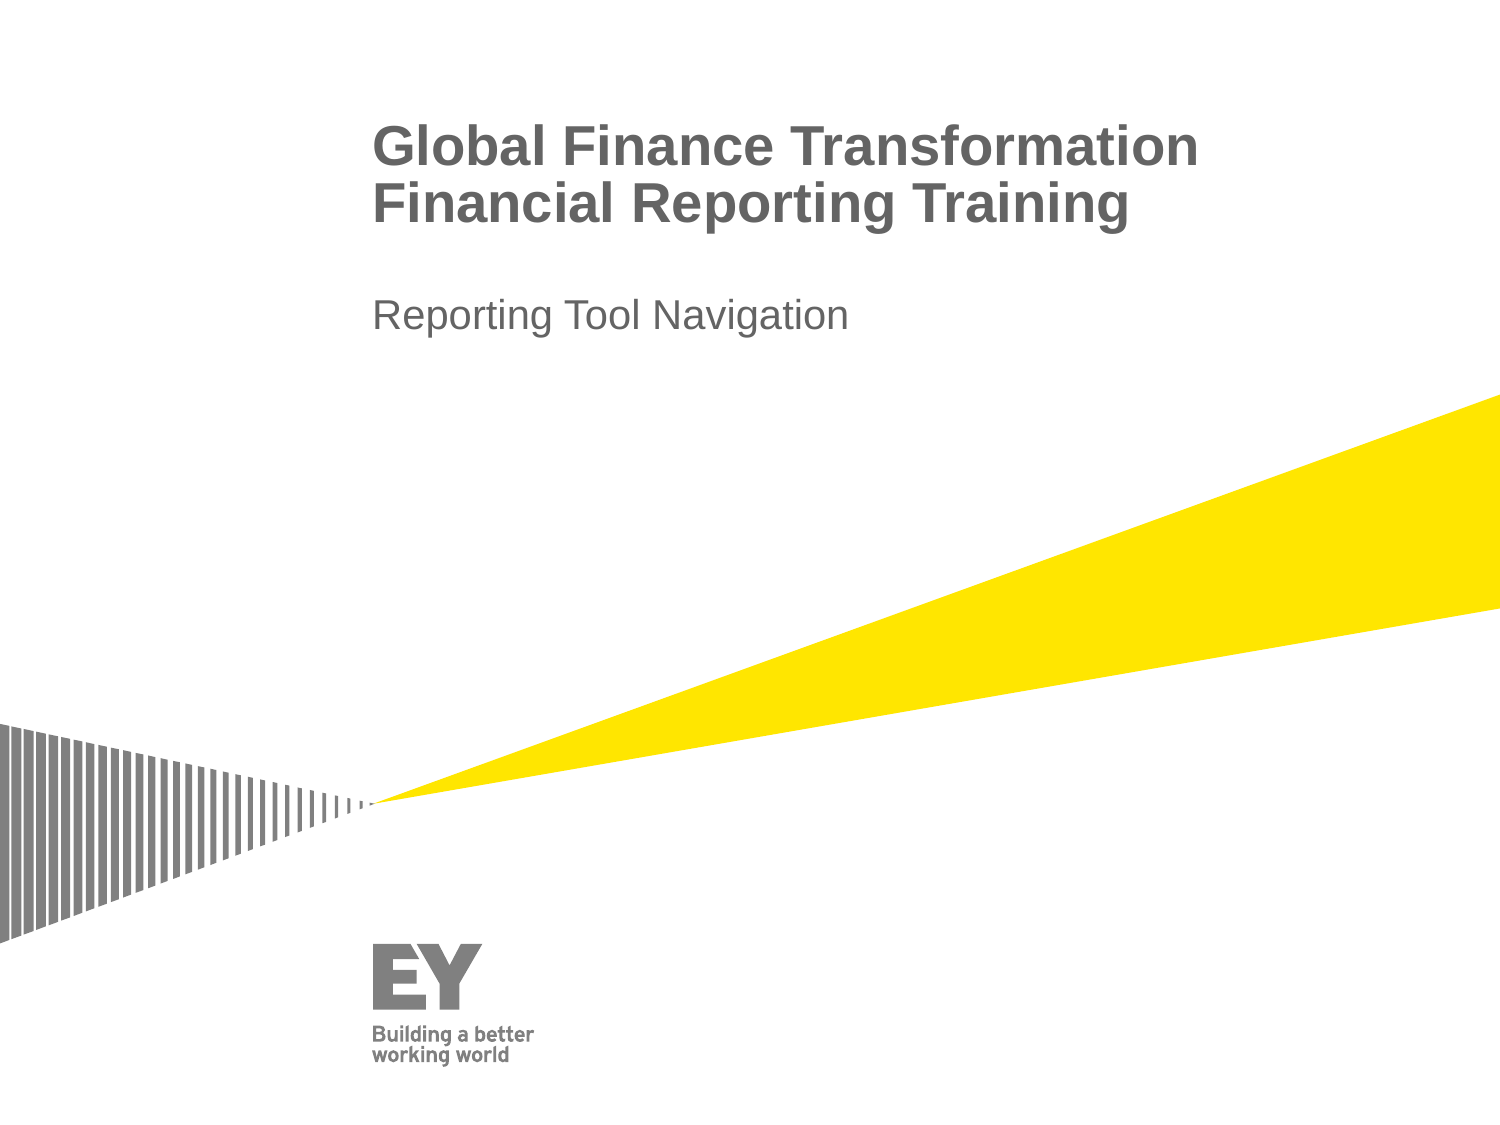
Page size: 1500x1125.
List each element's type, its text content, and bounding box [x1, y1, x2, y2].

title Global Finance Transformation Financial Reporting Training [371, 119, 1371, 269]
subtitle Reporting Tool Navigation [371, 287, 1279, 447]
